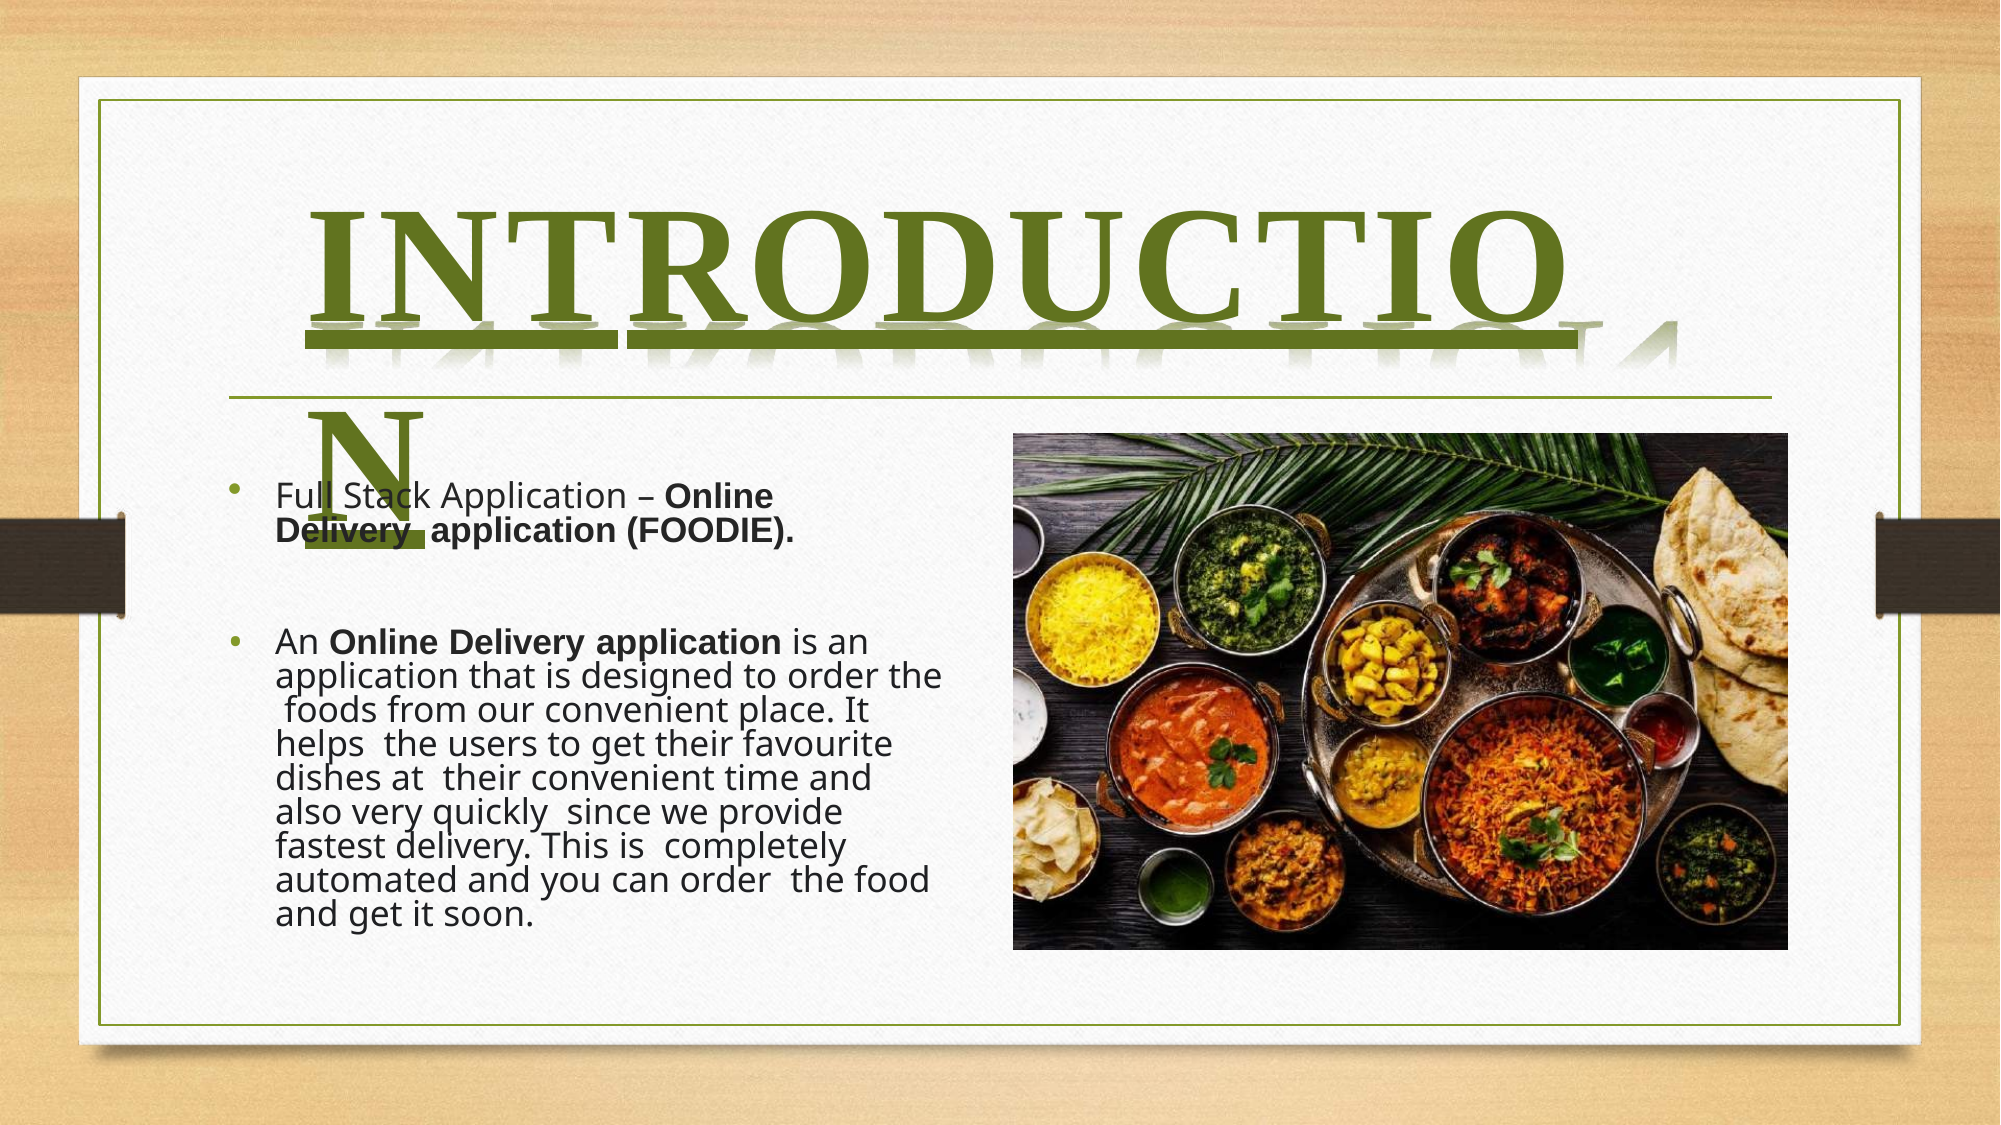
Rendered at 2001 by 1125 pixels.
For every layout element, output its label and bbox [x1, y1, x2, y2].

picture [1013, 433, 1789, 950]
text_box [0, 0, 2000, 1125]
